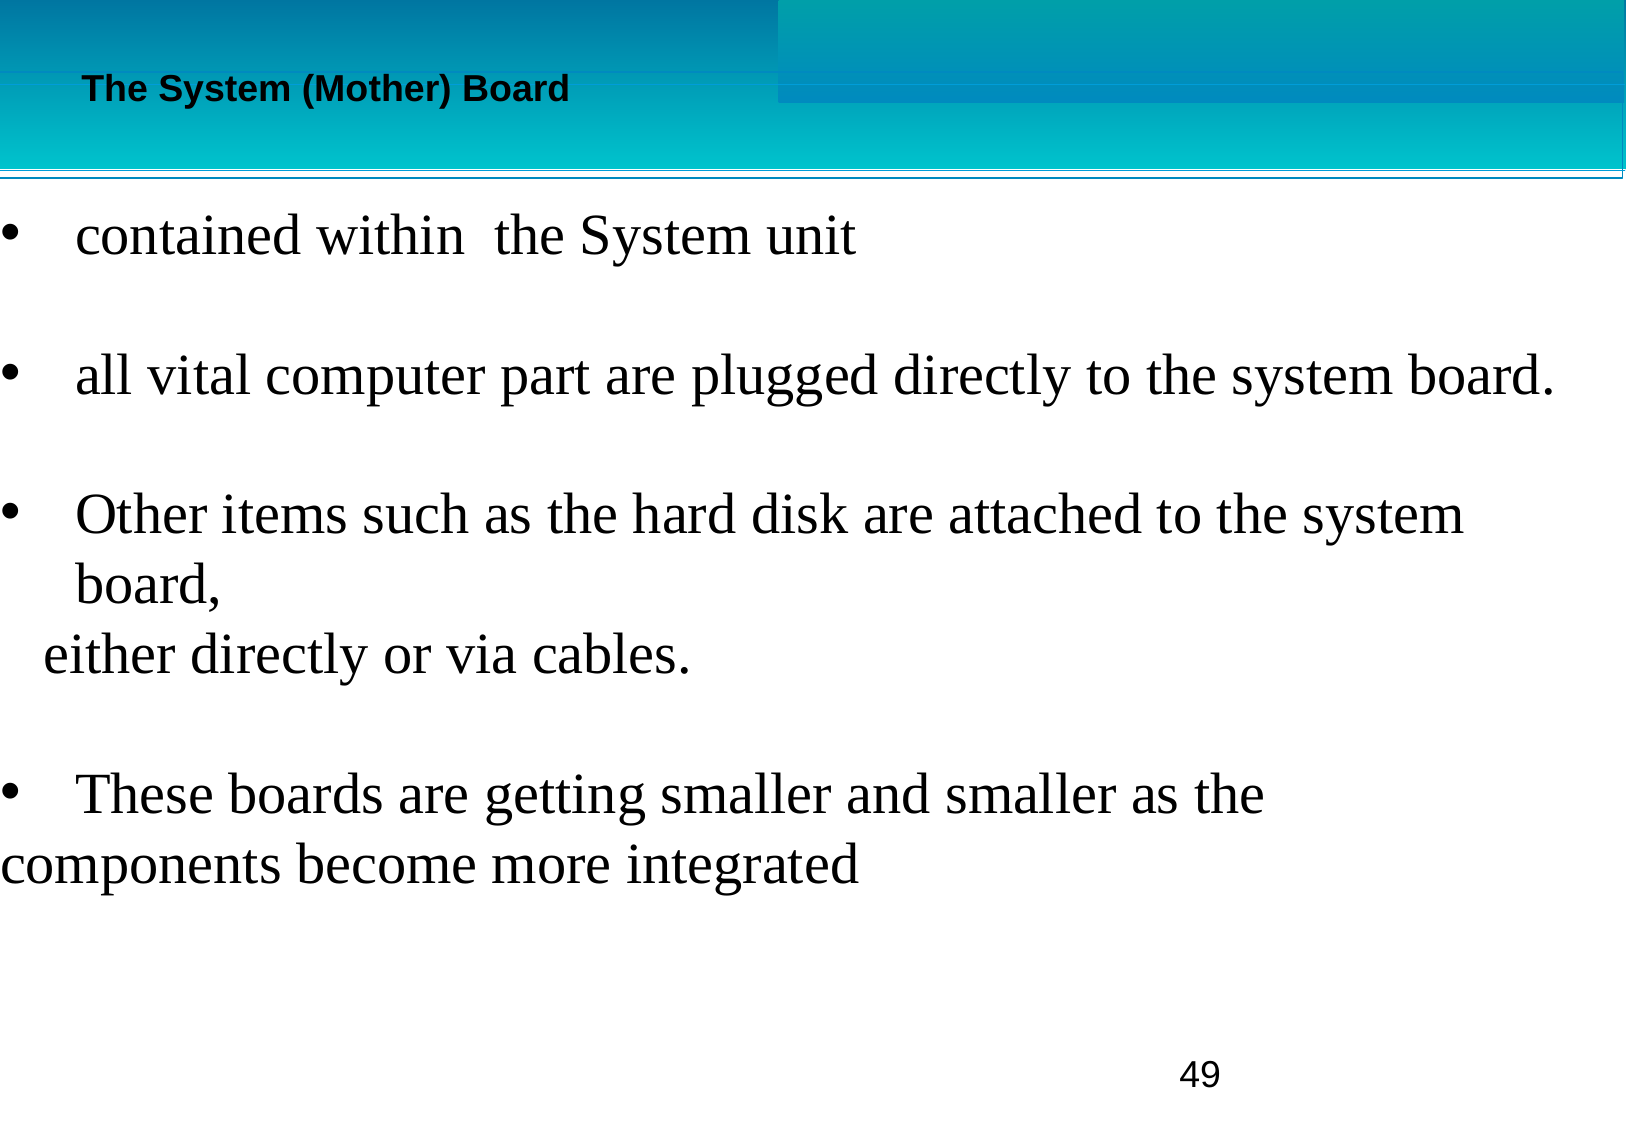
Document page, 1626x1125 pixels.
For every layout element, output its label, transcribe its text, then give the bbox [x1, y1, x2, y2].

list contained within the System unit all vital computer part are plugged directly to the system board. Other items such as the hard disk are attached to the system board, either directly or via cables. These boards are getting smaller and smaller as the components become more integrated [0, 196, 1625, 1125]
title The System (Mother) Board [81, 0, 1544, 173]
slide_number 49 [1164, 1042, 1544, 1103]
